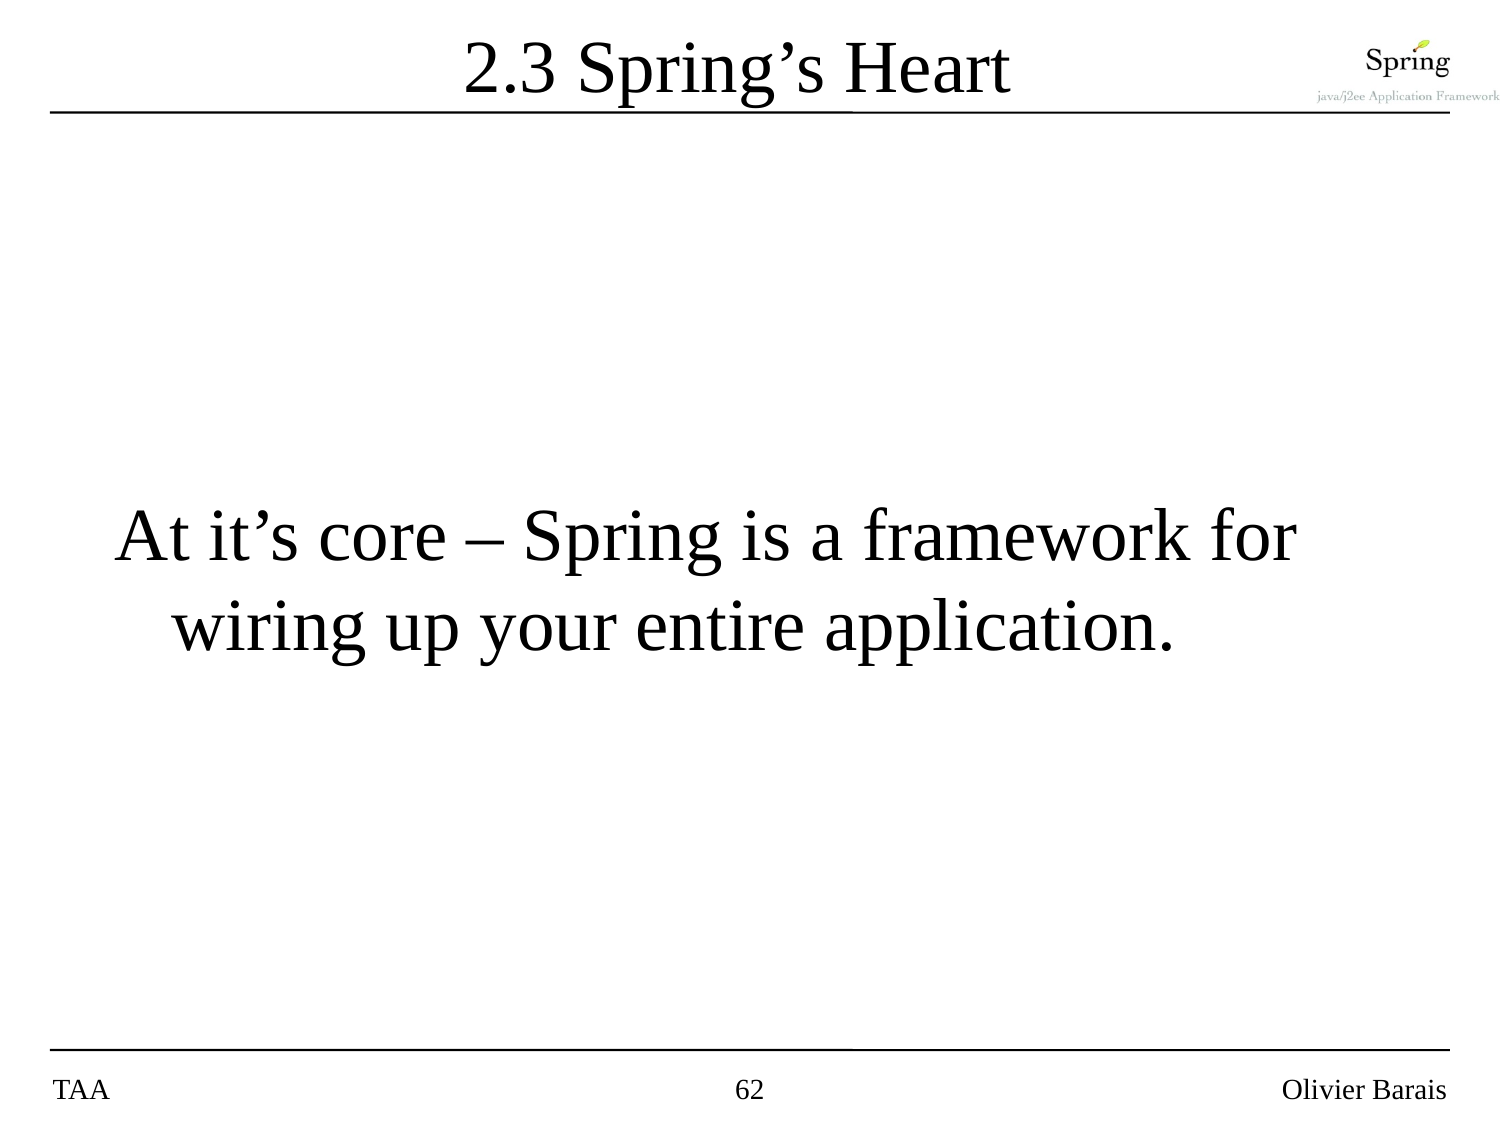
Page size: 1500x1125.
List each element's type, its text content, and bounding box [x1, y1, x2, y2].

slide_number Olivier Barais [1149, 1062, 1463, 1113]
list At it’s core – Spring is a framework for wiring up your entire application. [99, 162, 1375, 838]
picture [1316, 0, 1500, 106]
title 2.3 Spring’s Heart [99, 24, 1375, 100]
slide_number TAA [37, 1062, 350, 1113]
footer 62 [512, 1062, 988, 1113]
